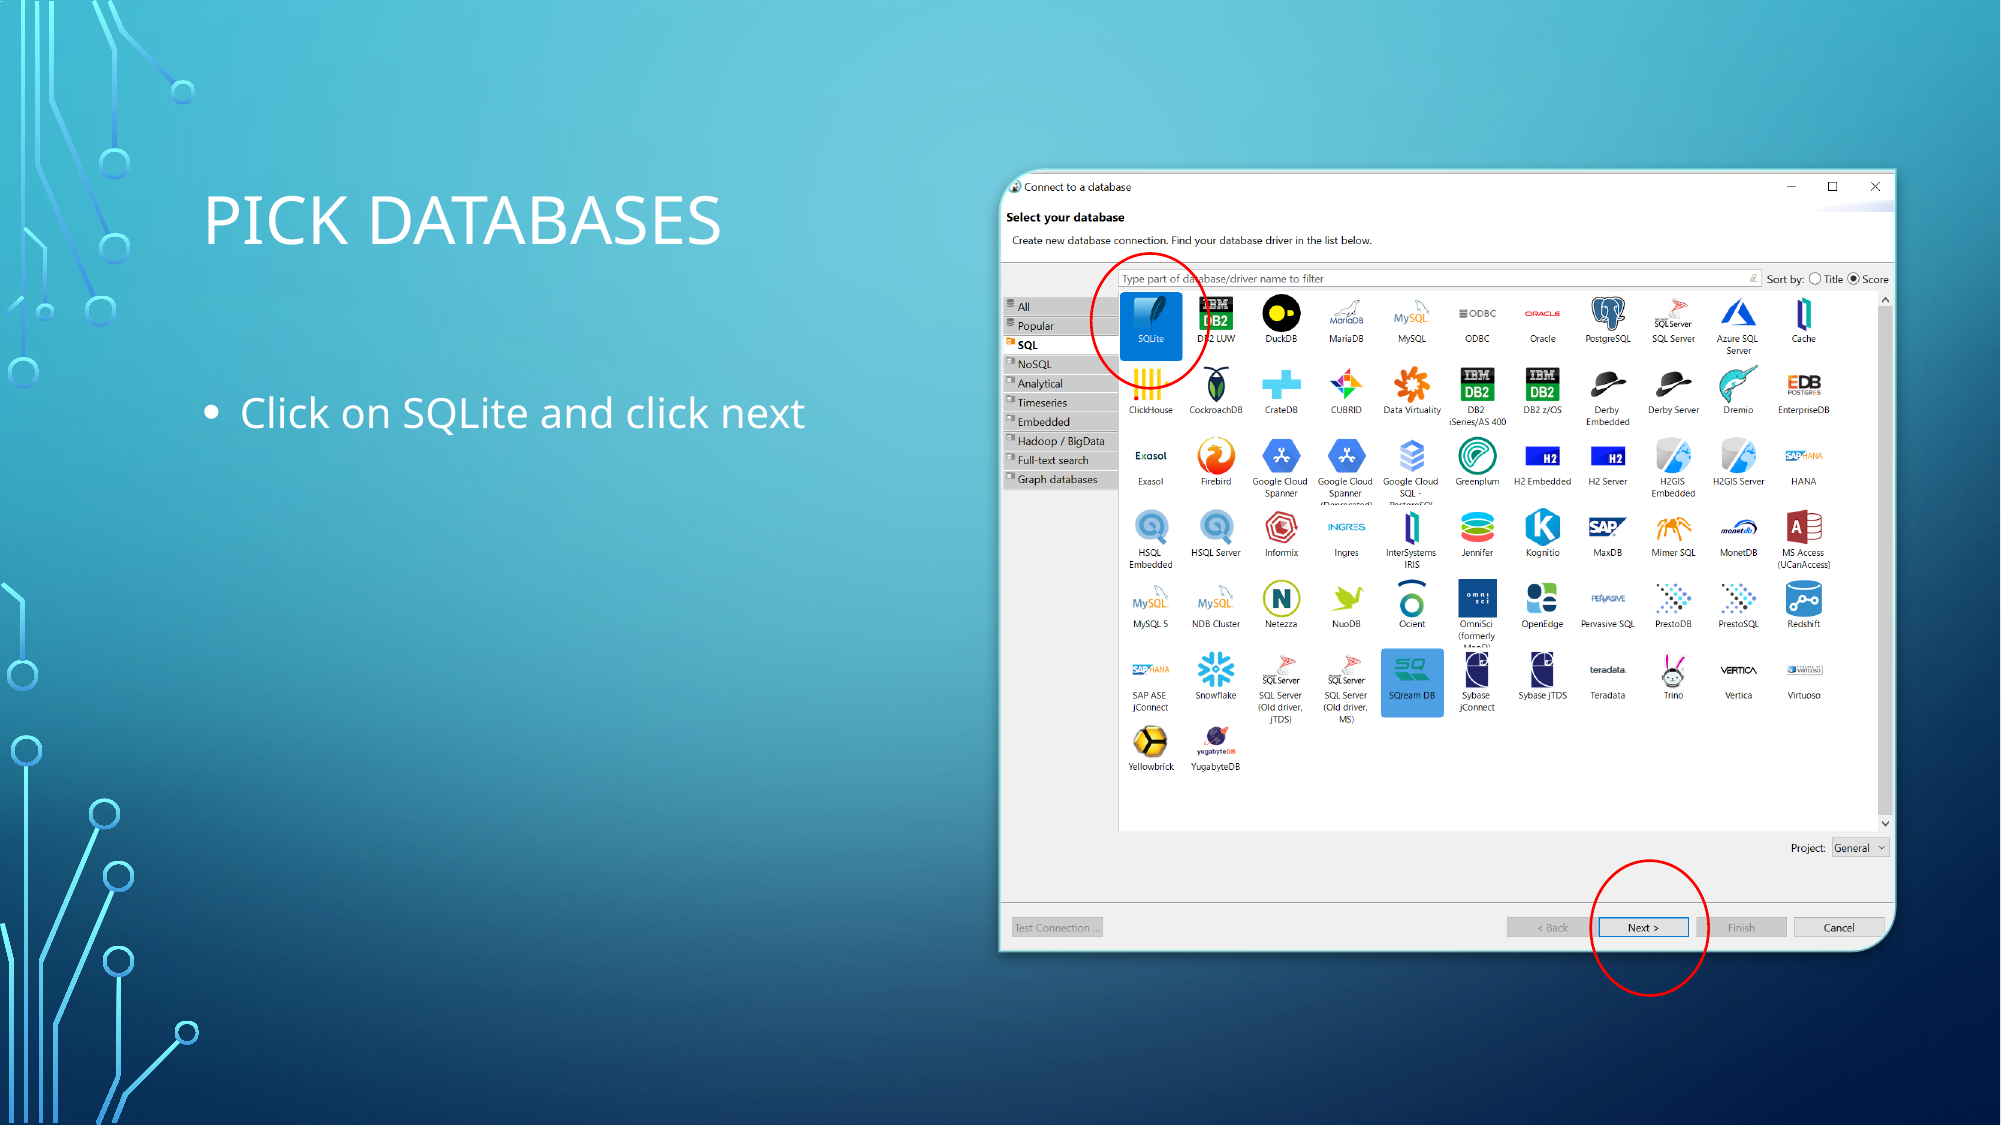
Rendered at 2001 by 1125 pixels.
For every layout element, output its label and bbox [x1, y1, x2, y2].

text_box [0, 0, 201, 1125]
picture [201, 0, 2000, 1125]
